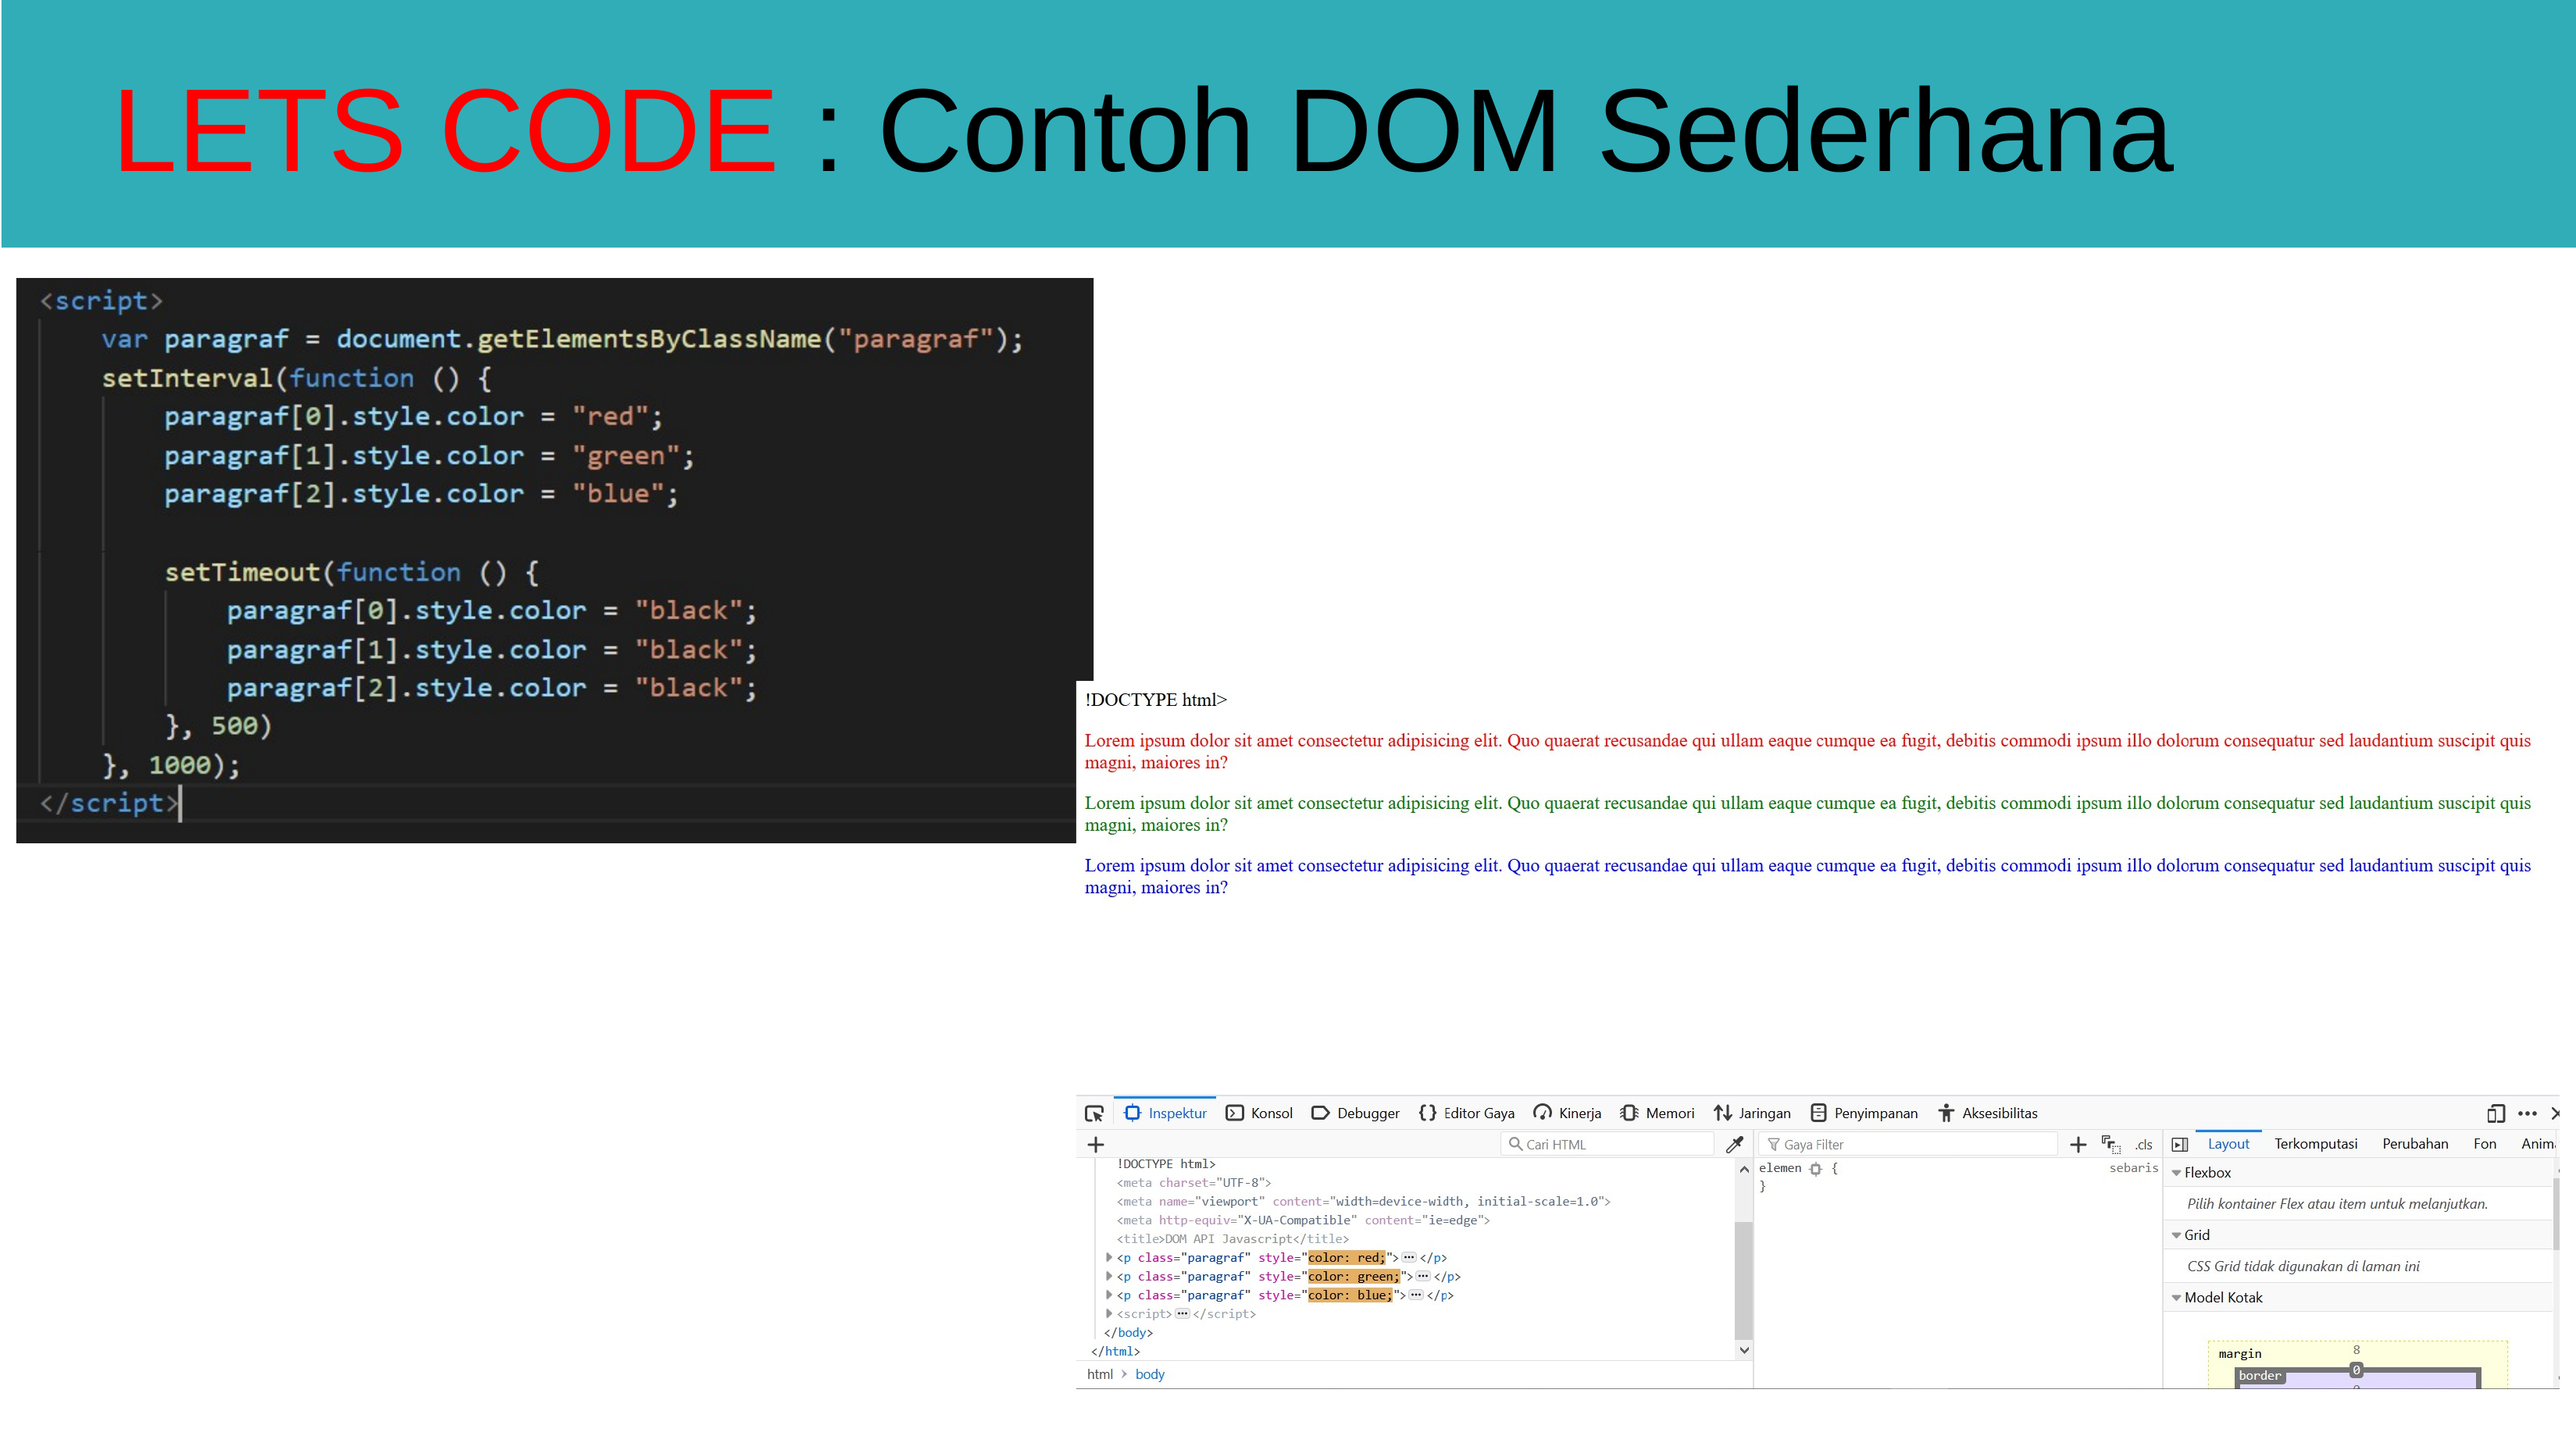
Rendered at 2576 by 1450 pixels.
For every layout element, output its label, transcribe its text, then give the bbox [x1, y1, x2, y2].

text_box [1, 0, 2576, 248]
title LETS CODE : Contoh DOM Sederhana [110, 2, 2343, 246]
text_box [16, 277, 2560, 1389]
